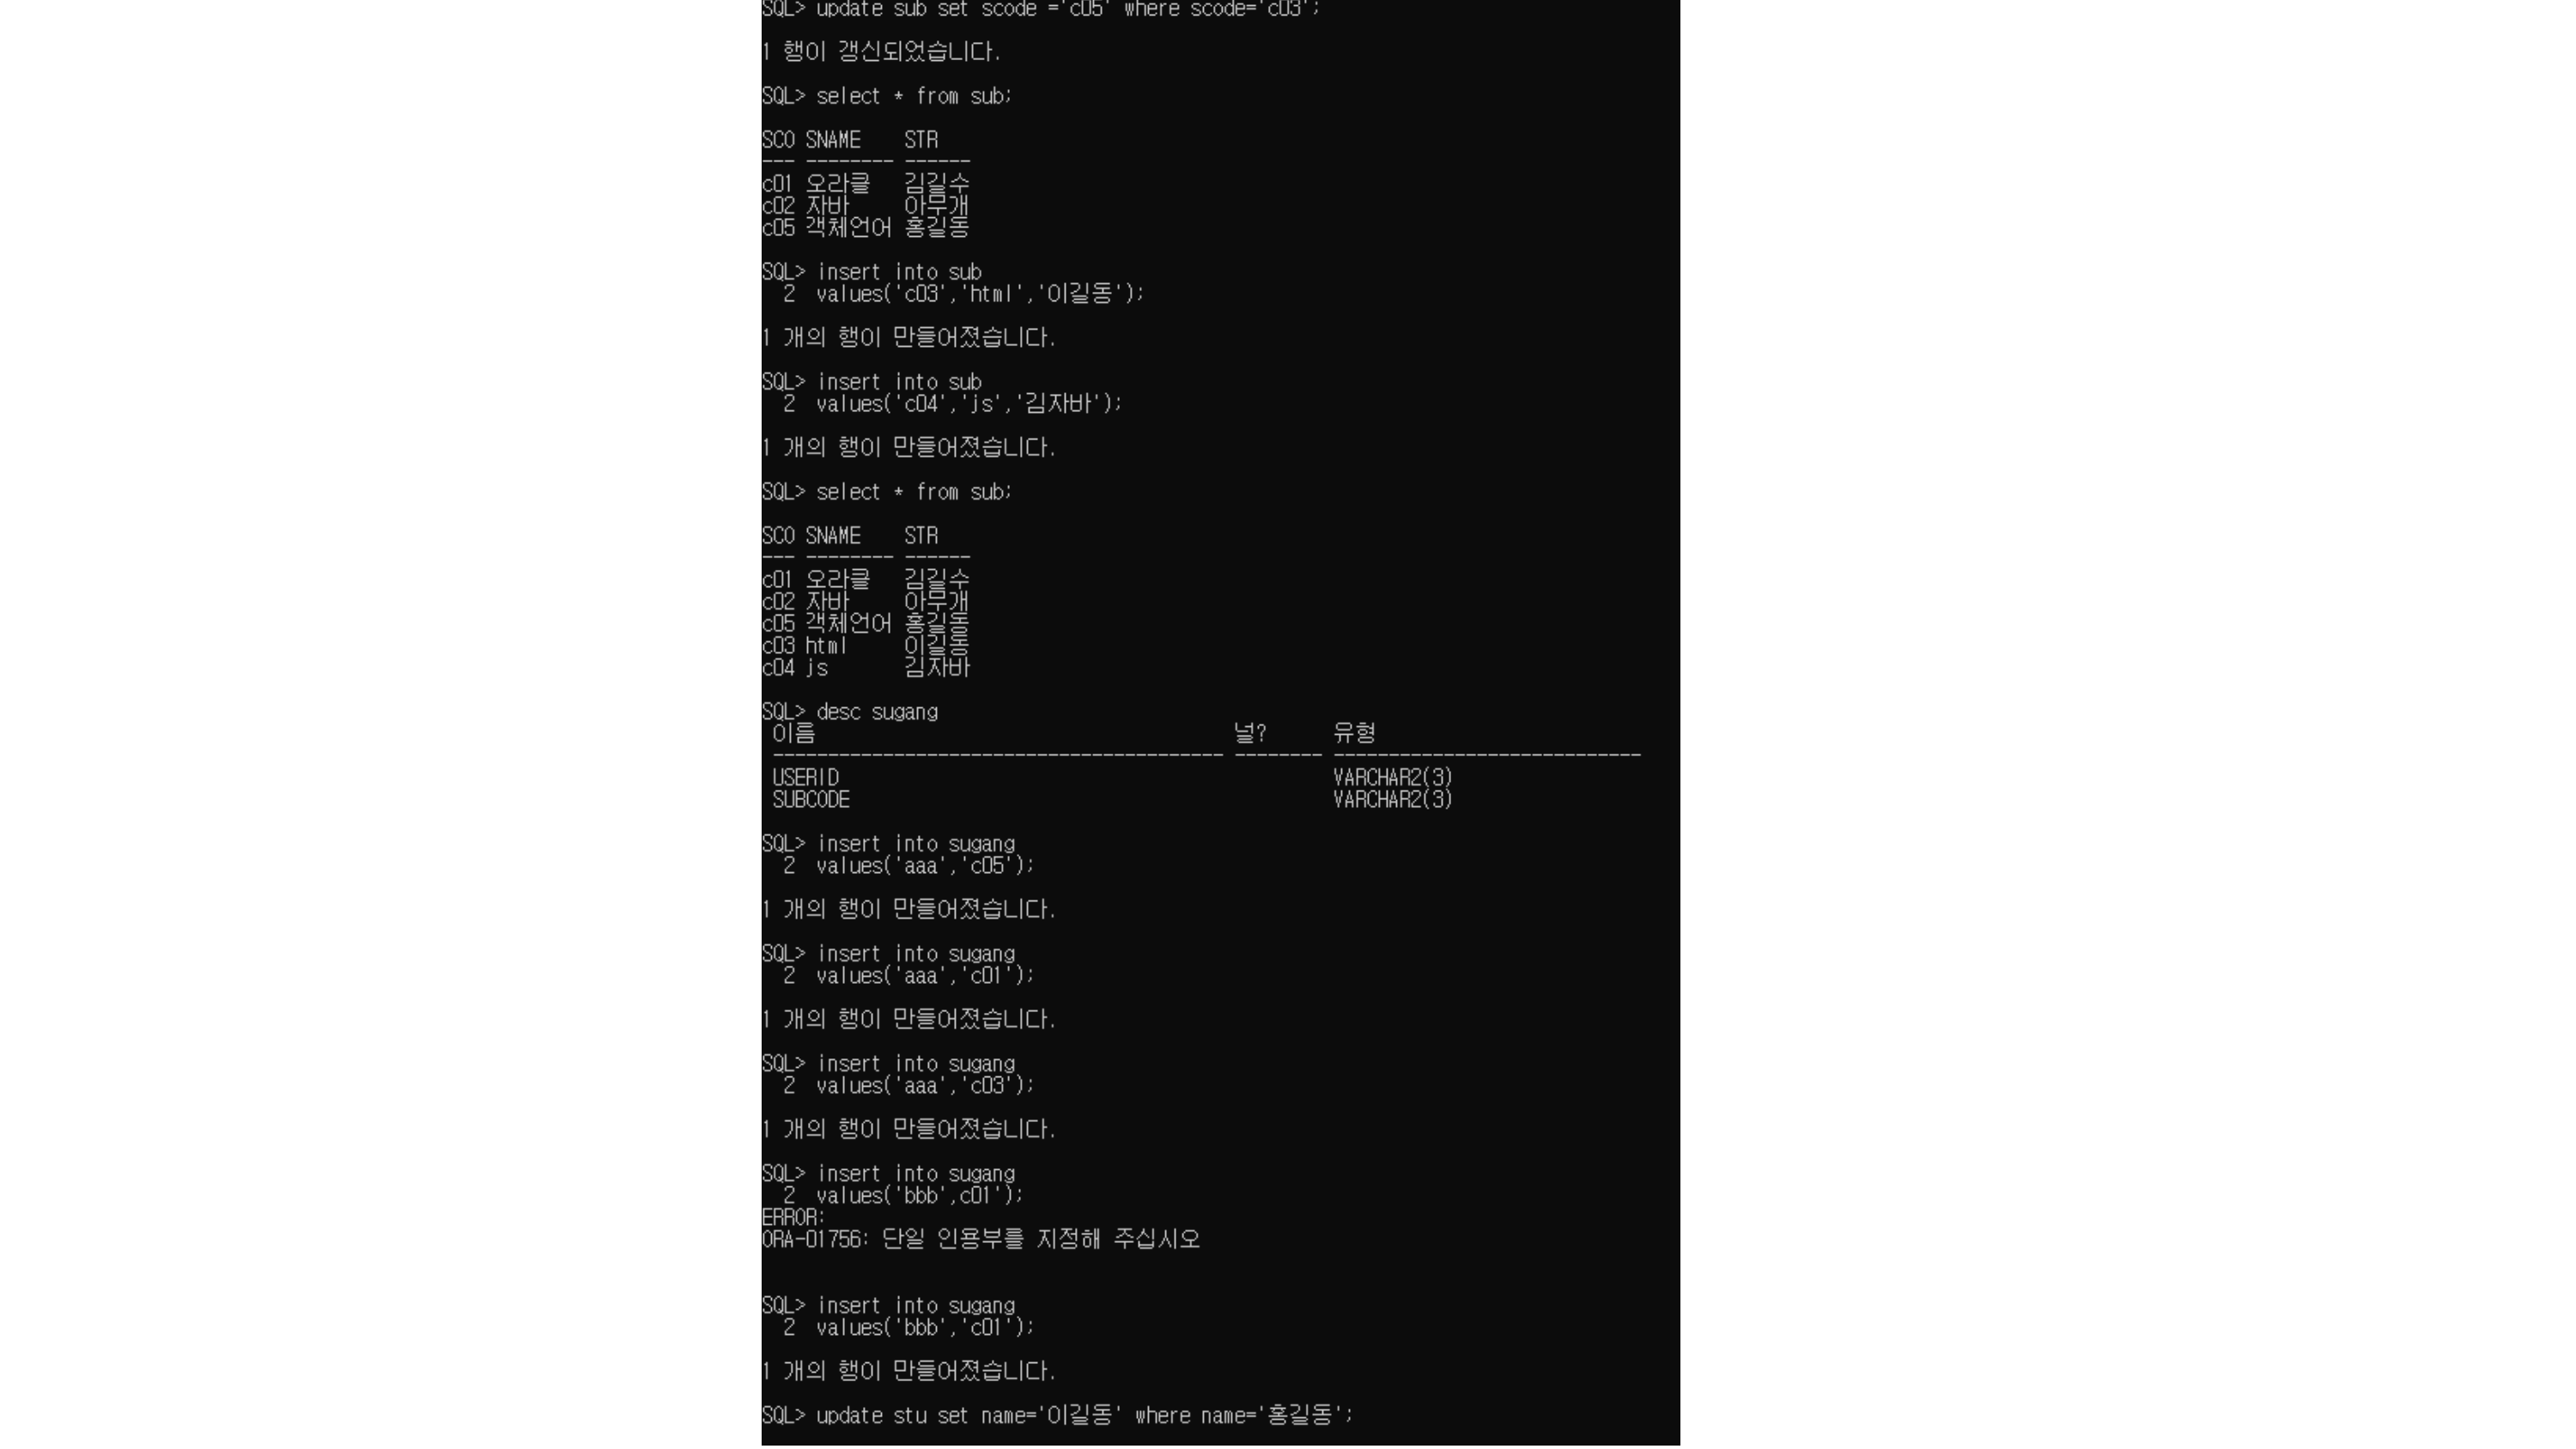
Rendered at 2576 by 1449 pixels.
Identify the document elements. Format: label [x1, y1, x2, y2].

picture [762, 0, 1681, 1446]
